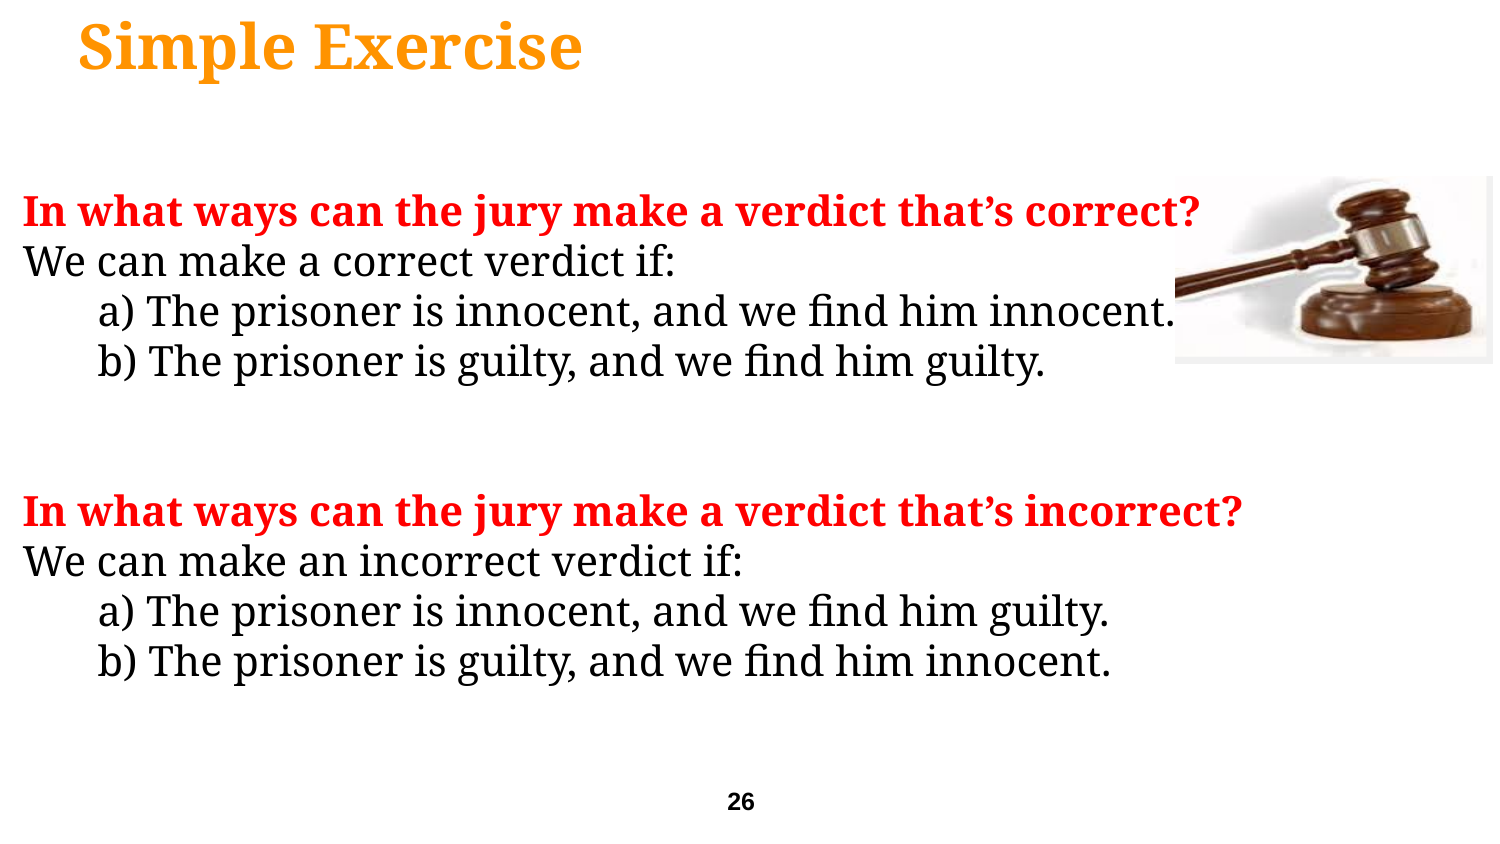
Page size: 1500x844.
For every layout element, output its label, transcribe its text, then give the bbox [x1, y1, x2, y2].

picture [1174, 176, 1493, 364]
text_box Simple Exercise [0, 0, 662, 90]
text_box In what ways can the jury make a verdict that’s correct? We can make a correct verdict if: a) The prisoner is innocent, and we find him innocent. b) The prisoner is guilty, and we find him guilty. In what ways can the jury make a verdict that’s incorrect? We can make an incorrect verdict if: a) The prisoner is innocent, and we find him guilty. b) The prisoner is guilty, and we find him innocent. [7, 176, 1284, 742]
